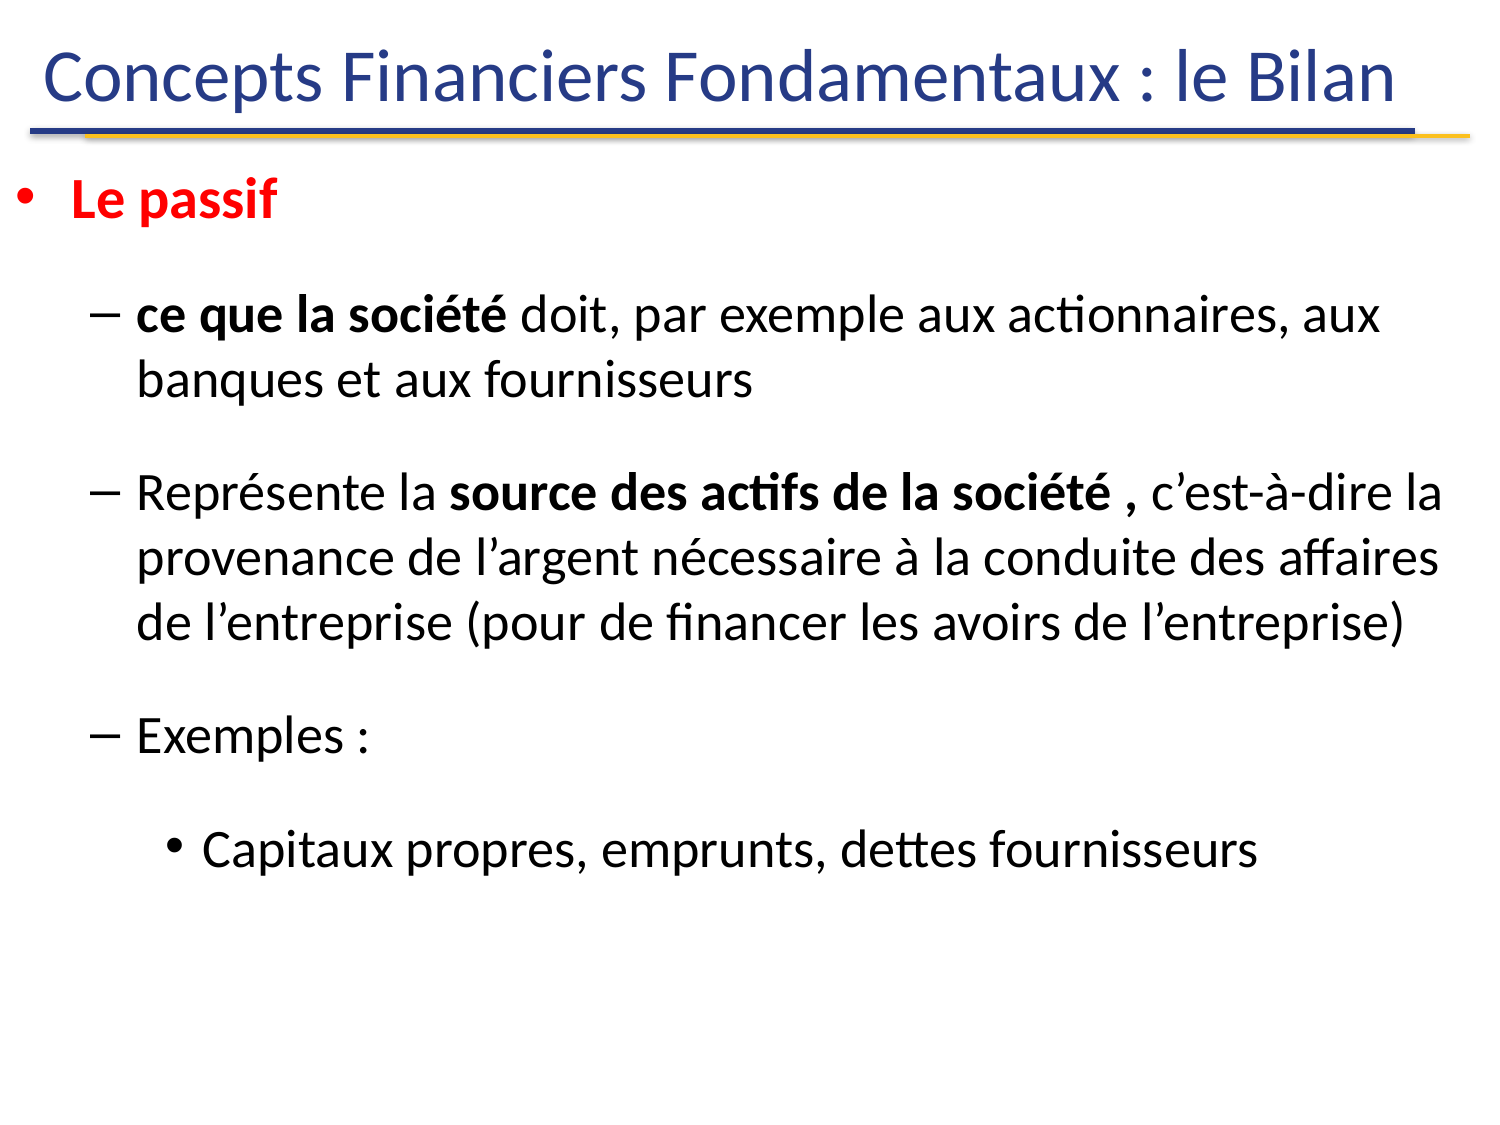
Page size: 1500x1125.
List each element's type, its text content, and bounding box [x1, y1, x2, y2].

title Concepts Financiers Fondamentaux : le Bilan [0, 3, 1500, 141]
list Le passif ce que la société doit, par exemple aux actionnaires, aux banques et aux fournisseurs Représente la source des actifs de la société , c’est-à-dire la provenance de l’argent nécessaire à la conduite des affaires de l’entreprise (pour de financer les avoirs de l’entreprise) Exemples : Capitaux propres, emprunts, dettes fournisseurs [0, 152, 1500, 1124]
